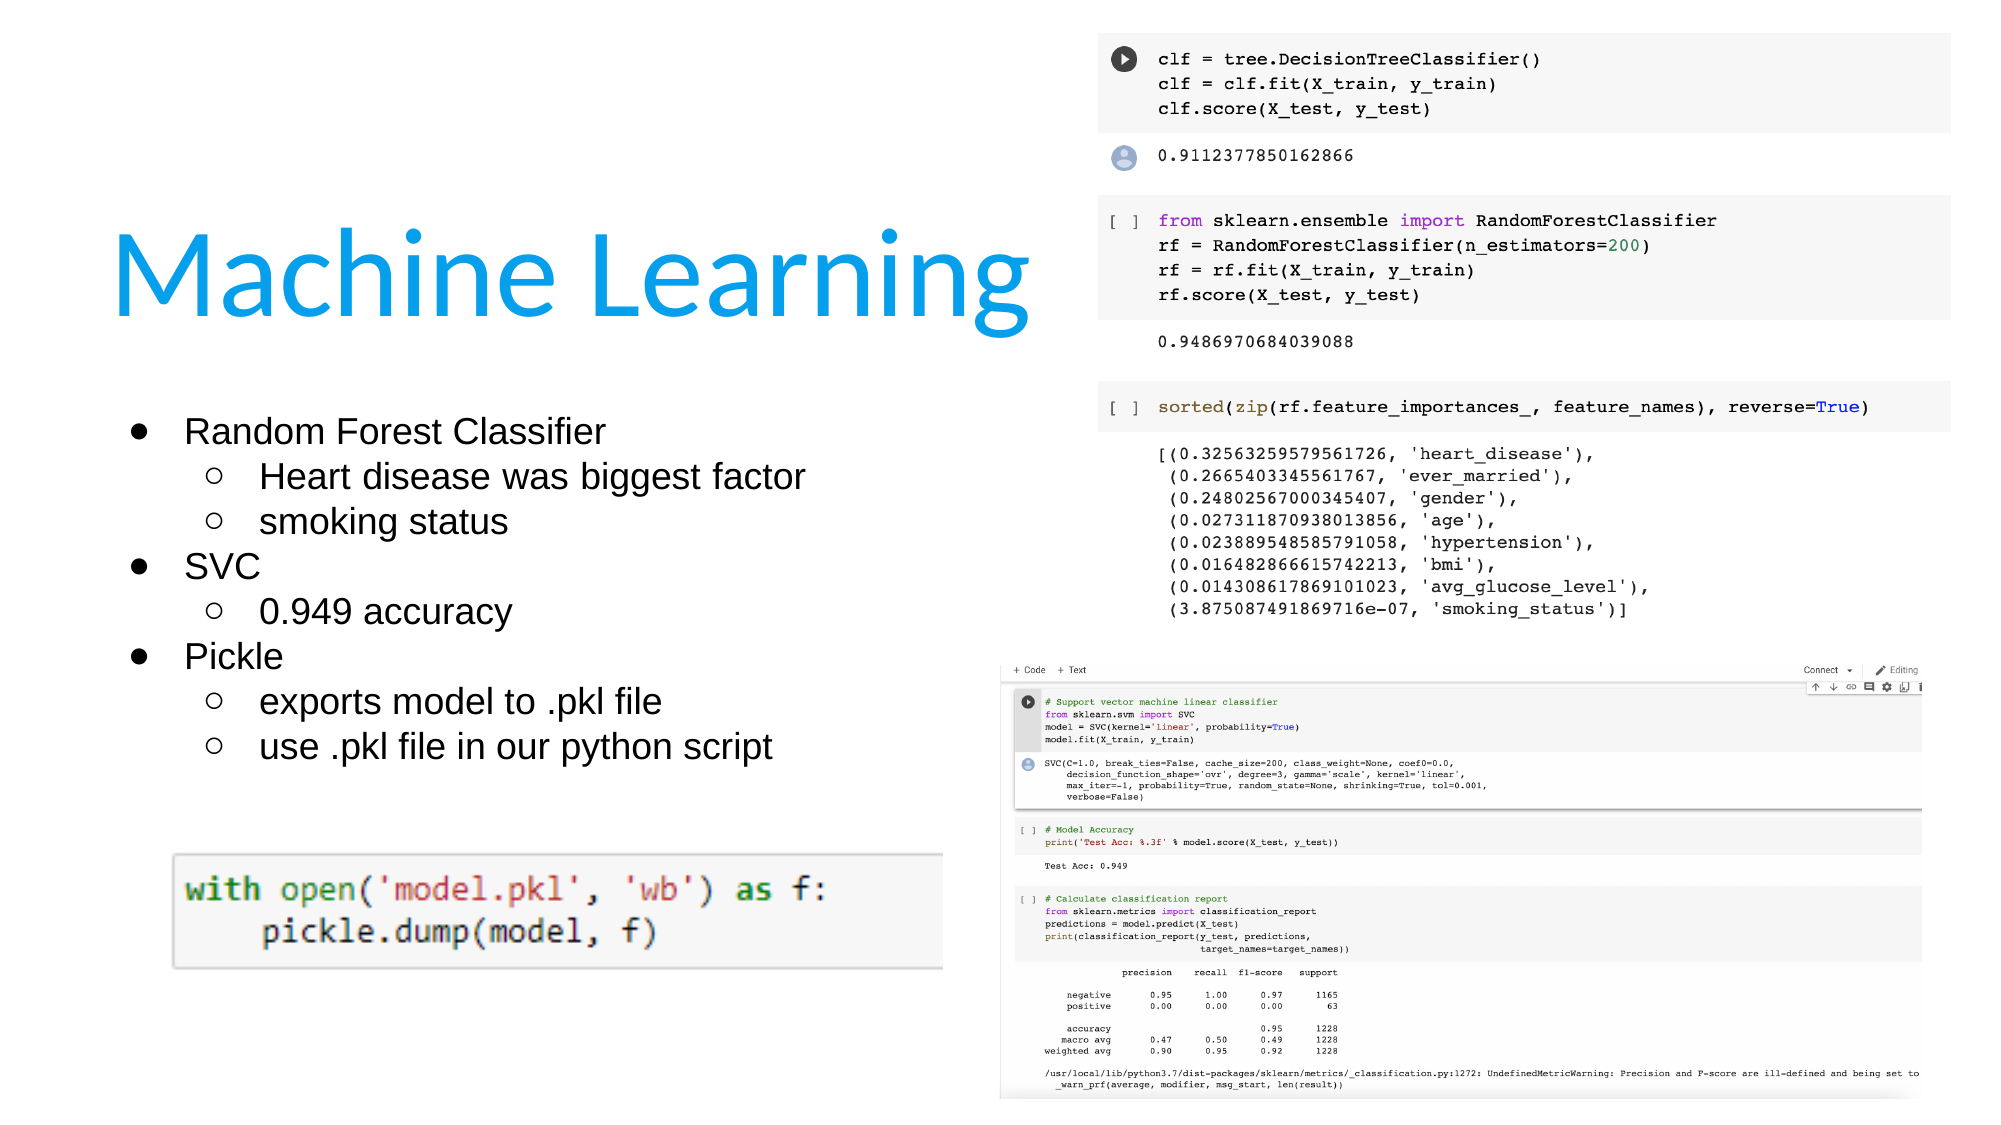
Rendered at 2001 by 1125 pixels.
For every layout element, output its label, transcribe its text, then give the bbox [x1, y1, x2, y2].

text_box Machine Learning [103, 183, 1085, 378]
text_box Random Forest Classifier Heart disease was biggest factor smoking status SVC 0.949 accuracy Pickle exports model to .pkl file use .pkl file in our python script [102, 400, 813, 943]
picture [1090, 29, 1951, 637]
picture [162, 844, 943, 990]
picture [999, 665, 1922, 1099]
